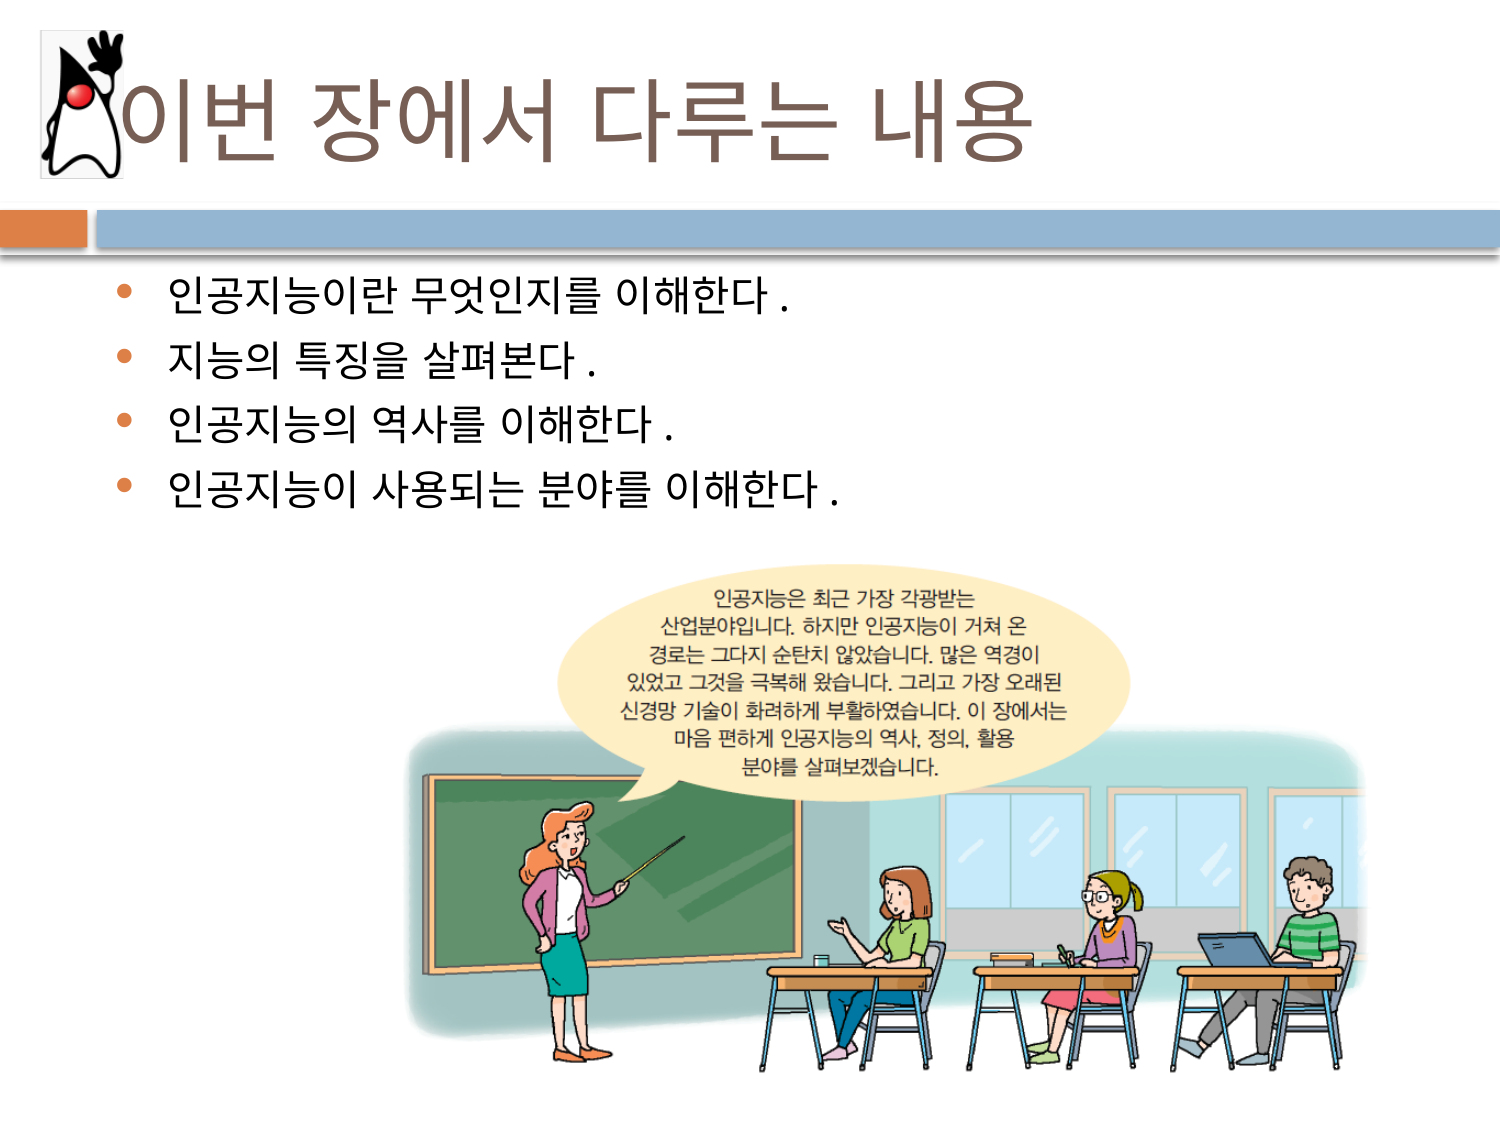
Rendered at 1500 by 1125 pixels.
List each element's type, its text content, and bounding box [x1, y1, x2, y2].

list 인공지능이란 무엇인지를 이해한다. 지능의 특징을 살펴본다. 인공지능의 역사를 이해한다. 인공지능이 사용되는 분야를 이해한다. [100, 262, 1438, 1000]
title 이번 장에서 다루는 내용 [100, 37, 1438, 200]
picture [39, 30, 124, 179]
picture [374, 539, 1381, 1088]
